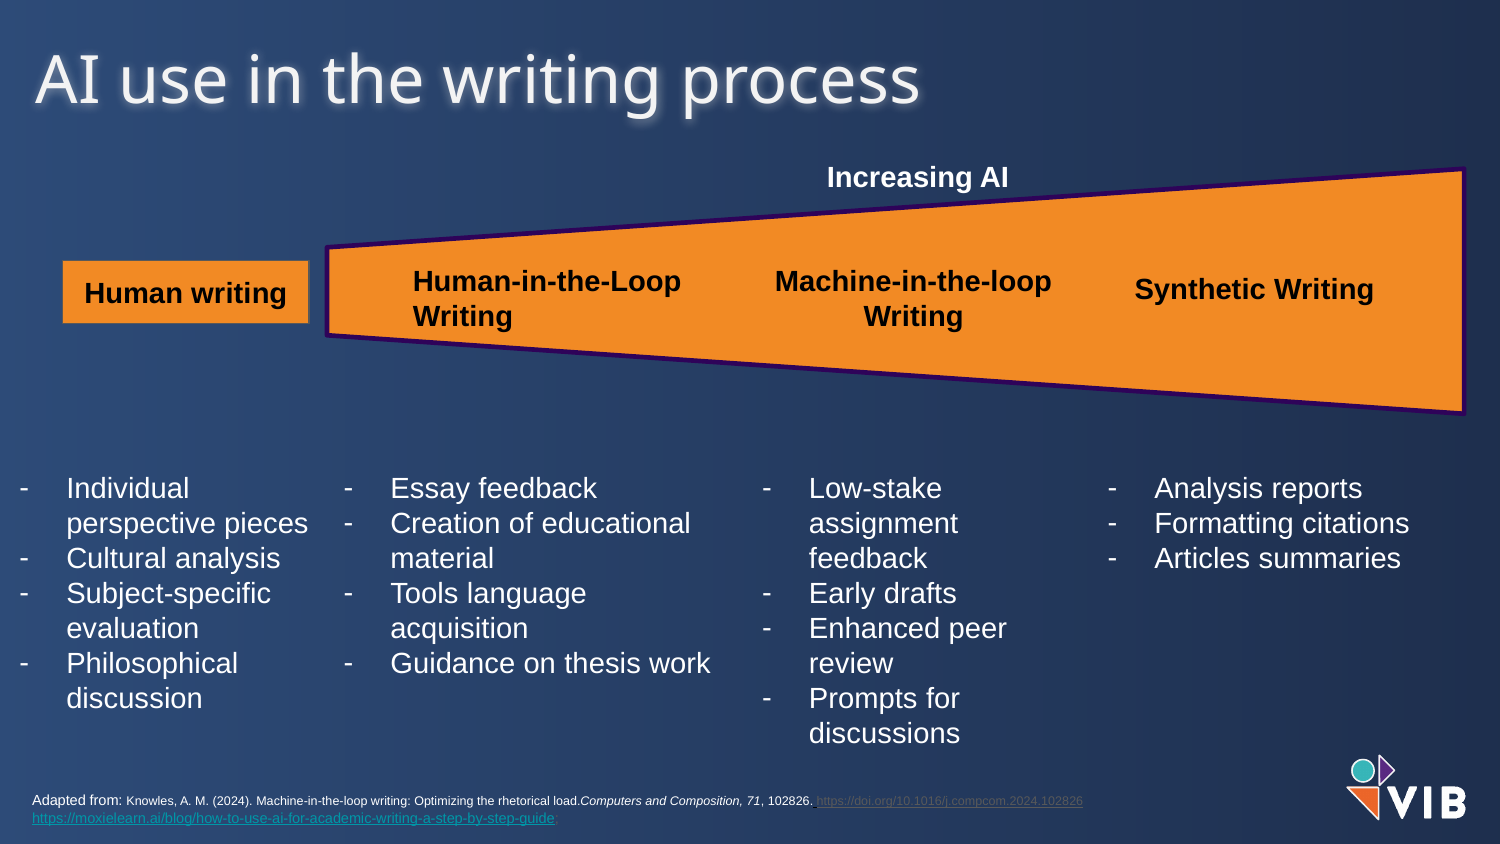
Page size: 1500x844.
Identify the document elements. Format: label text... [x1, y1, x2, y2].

text_box Human-in-the-Loop Writing [397, 247, 715, 348]
picture [0, 0, 1500, 844]
text_box Individual perspective pieces Cultural analysis Subject-specific evaluation Philosophical discussion [4, 462, 350, 723]
text_box Machine-in-the-loop Writing [741, 247, 1087, 348]
text_box Synthetic Writing [1050, 254, 1459, 320]
text_box AI use in the writing process [20, 21, 979, 132]
text_box Increasing AI [811, 143, 1045, 209]
text_box Essay feedback Creation of educational material Tools language acquisition Guidance on thesis work [350, 462, 748, 688]
text_box Low-stake assignment feedback Early drafts Enhanced peer review Prompts for discussions [747, 462, 1084, 757]
text_box [326, 168, 1465, 414]
text_box Adapted from: Knowles, A. M. (2024). Machine-in-the-loop writing: Optimizing the rhetorical load.Computers and Composition, 71, 102826. https://doi.org/10.1016/j.compcom.2024.102826 https://moxielearn.ai/blog/how-to-use-ai-for-academic-writing-a-step-by-step-guide; [17, 776, 1295, 844]
text_box Analysis reports Formatting citations Articles summaries [1092, 462, 1500, 583]
text_box Human writing [62, 260, 310, 324]
